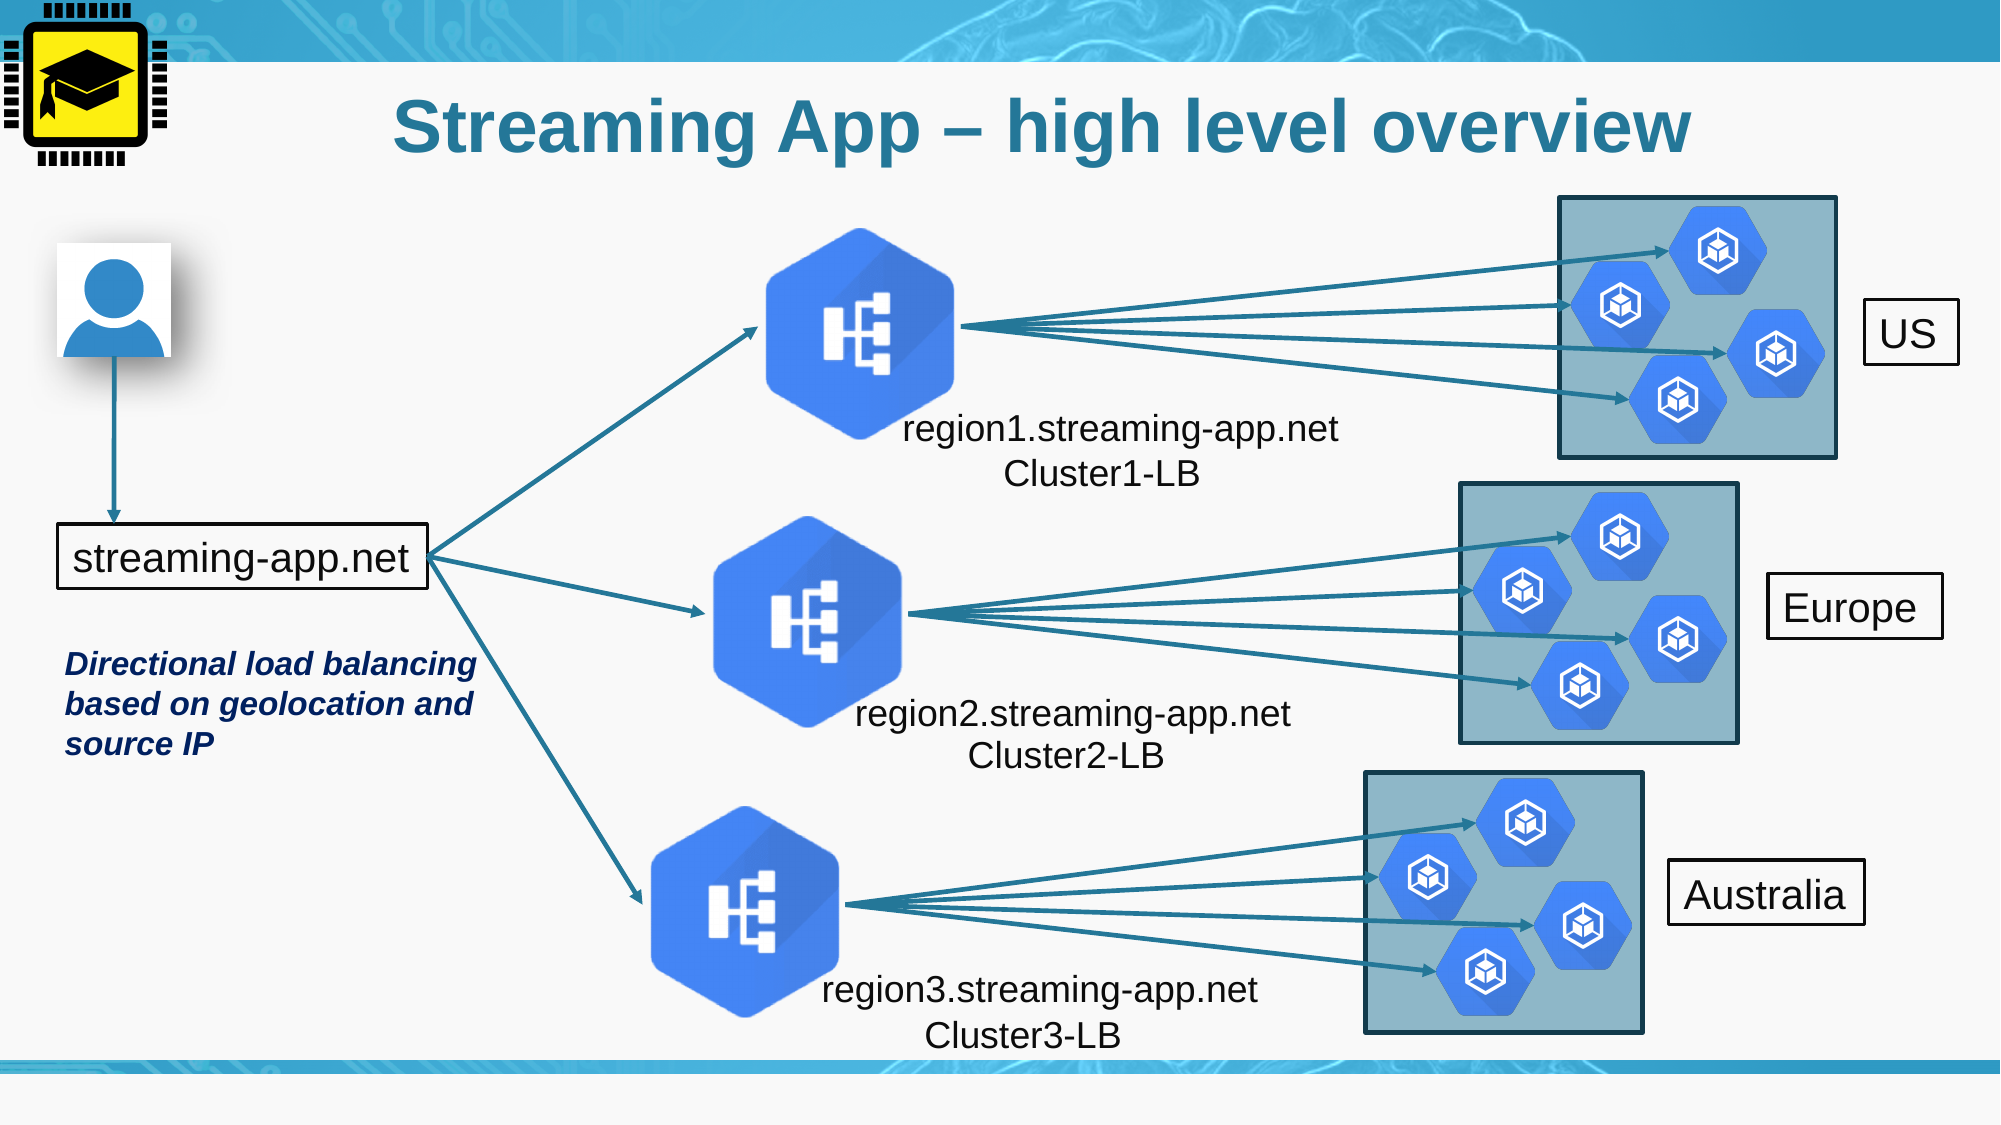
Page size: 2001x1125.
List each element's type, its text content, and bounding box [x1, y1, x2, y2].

title Streaming App – high level overview [170, 76, 1915, 180]
picture [0, 0, 2000, 166]
picture [0, 1060, 2000, 1074]
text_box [49, 197, 1959, 1065]
